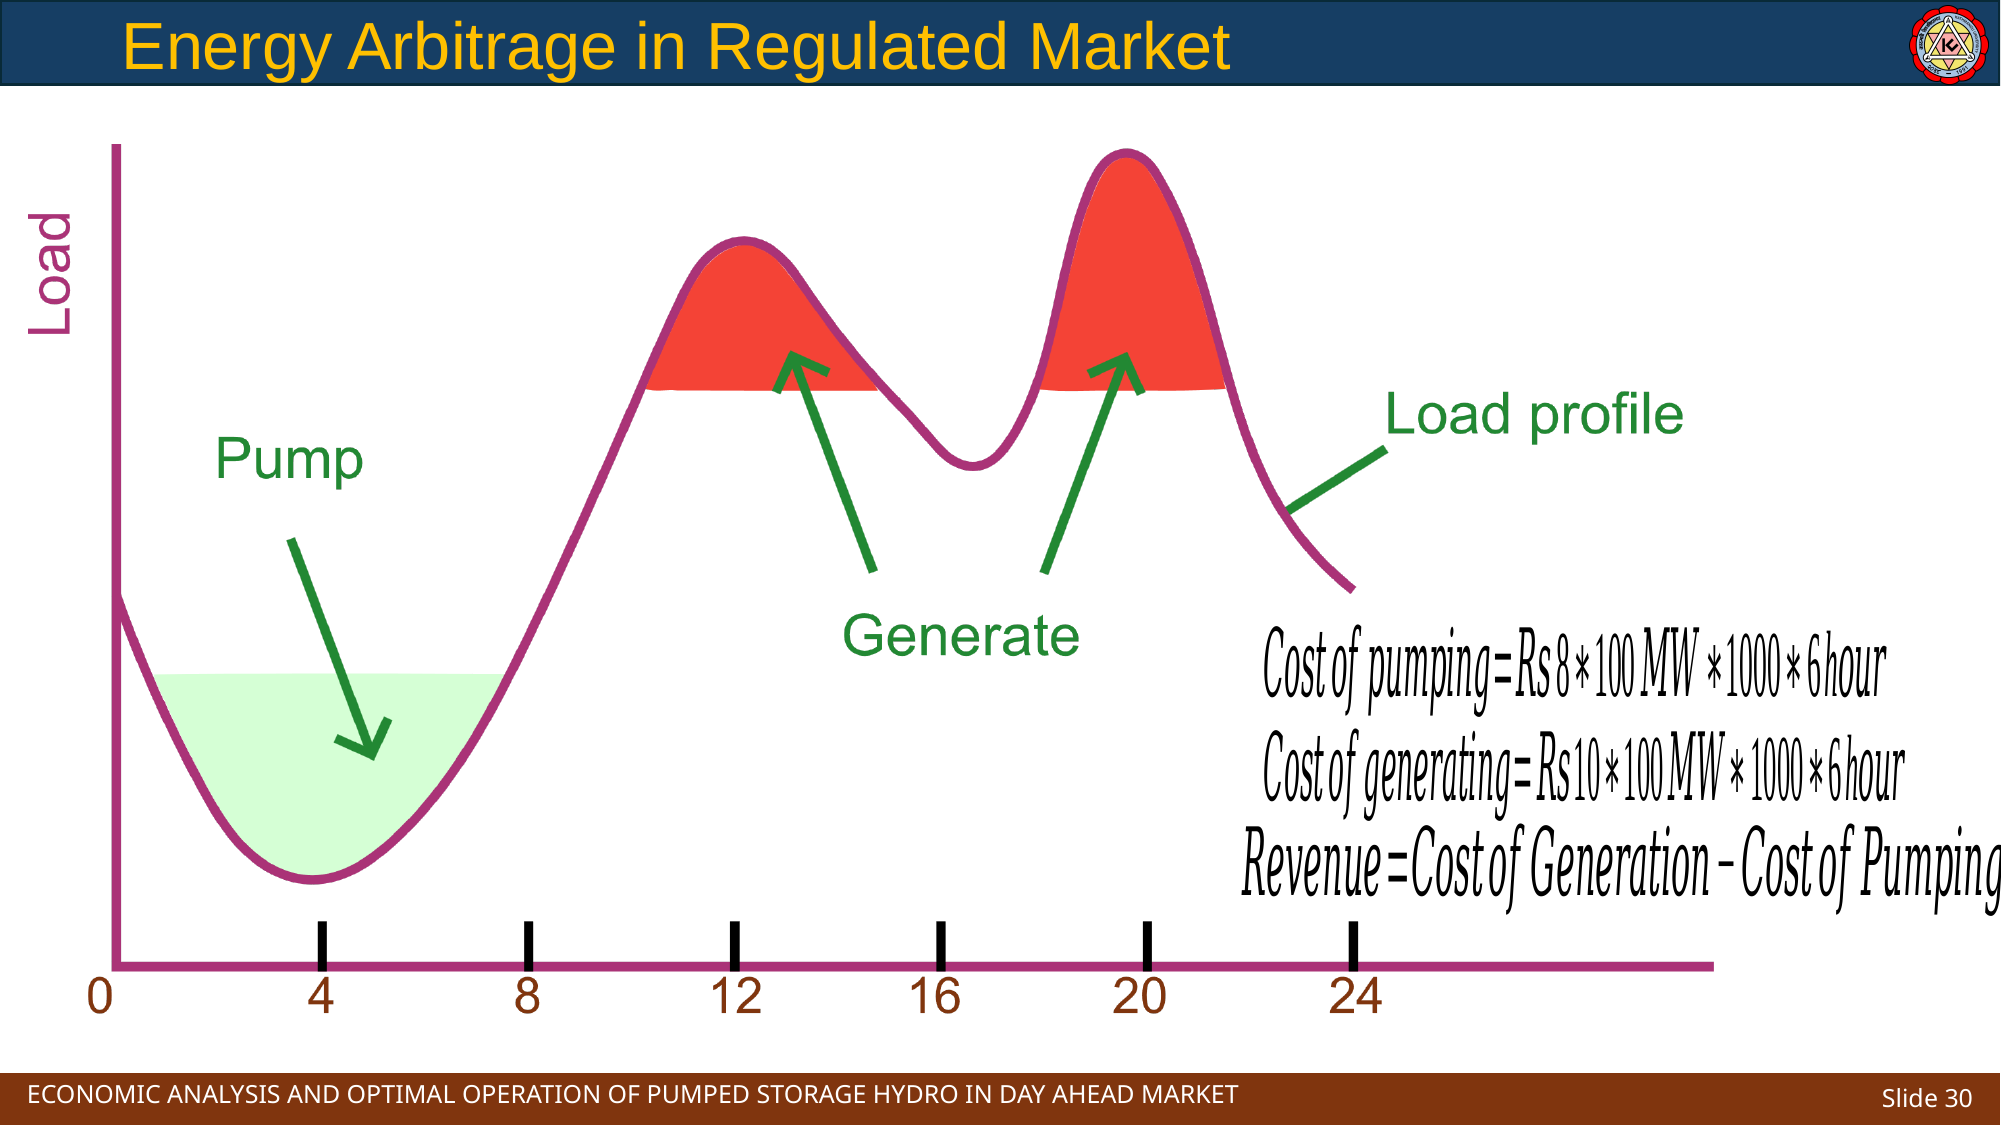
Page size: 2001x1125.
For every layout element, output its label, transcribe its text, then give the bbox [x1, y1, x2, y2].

picture [1909, 5, 1989, 85]
slide_number Slide 30 [1538, 1069, 1989, 1125]
title Energy Arbitrage in Regulated Market [106, 11, 1832, 85]
footer ECONOMIC ANALYSIS AND OPTIMAL OPERATION OF PUMPED STORAGE HYDRO IN DAY AHEAD MARKET [11, 1065, 1512, 1125]
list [27, 143, 1715, 1014]
